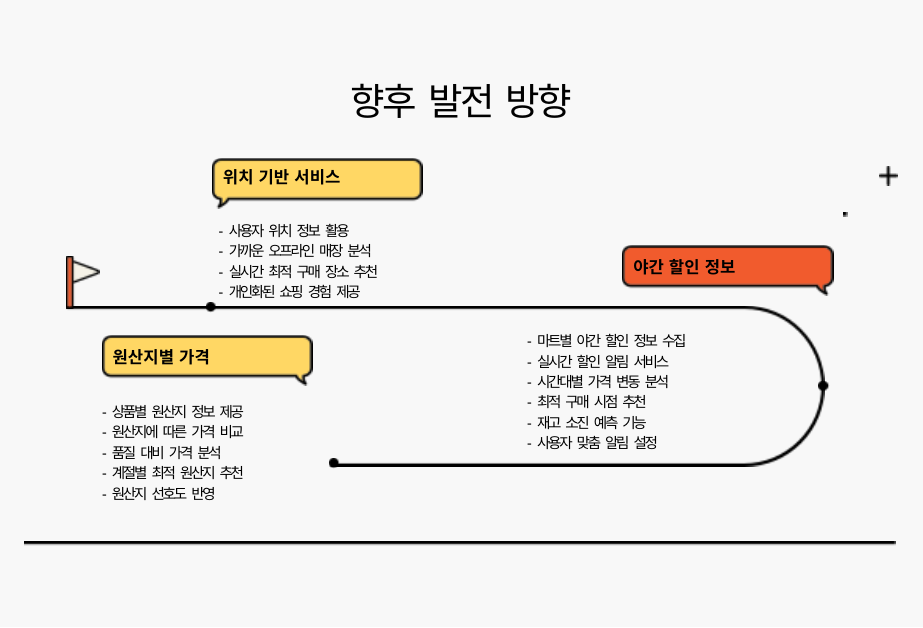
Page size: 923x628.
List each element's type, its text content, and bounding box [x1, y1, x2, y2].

text_box 향후 발전 방향 [27, 75, 896, 130]
picture [0, 541, 923, 590]
text_box - 상품별 원산지 정보 제공 - 원산지에 따른 가격 비교 - 품질 대비 가격 분석 - 계절별 최적 원산지 추천 - 원산지 선호도 반영 [102, 475, 305, 500]
picture [66, 255, 830, 469]
picture [622, 245, 834, 297]
picture [878, 166, 899, 186]
text_box - 사용자 위치 정보 활용 - 가까운 오프라인 매장 분석 - 실시간 최적 구매 장소 추천 - 개인화된 쇼핑 경험 제공 [218, 218, 557, 298]
picture [212, 158, 424, 209]
